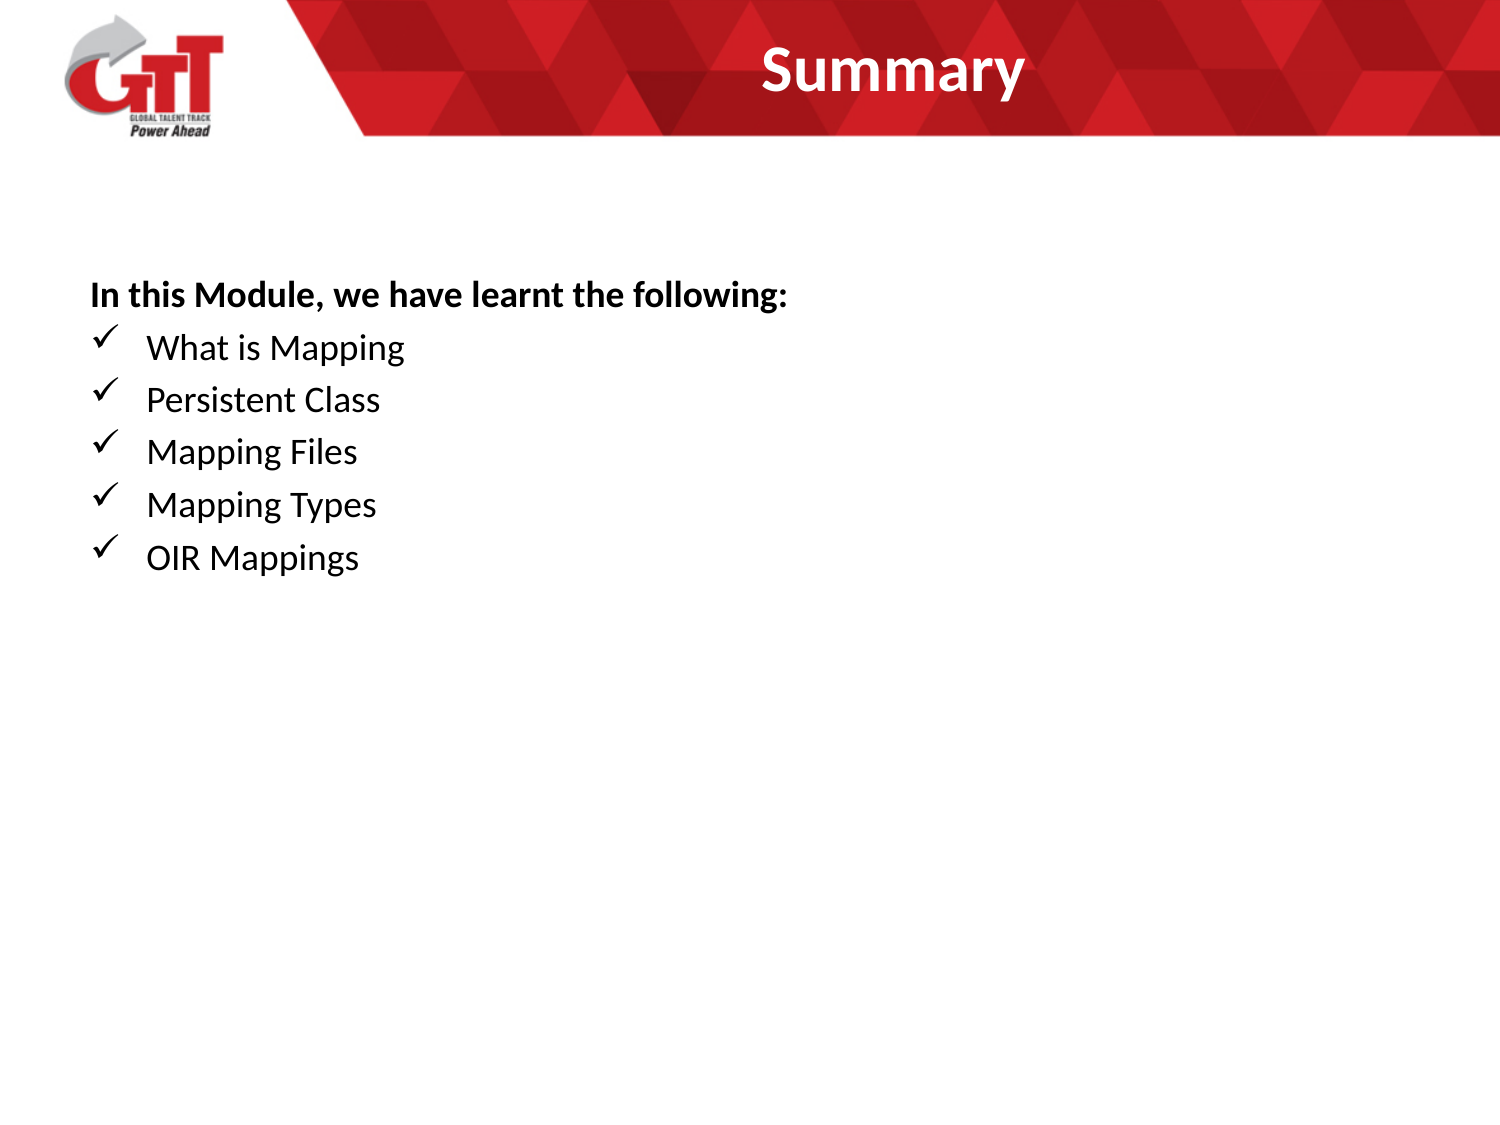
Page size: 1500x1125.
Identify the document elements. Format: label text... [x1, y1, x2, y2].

list In this Module, we have learnt the following: What is Mapping Persistent Class Mapping Files Mapping Types OIR Mappings [75, 262, 1425, 1005]
picture [0, 0, 1500, 1125]
title Summary [324, 12, 1463, 118]
